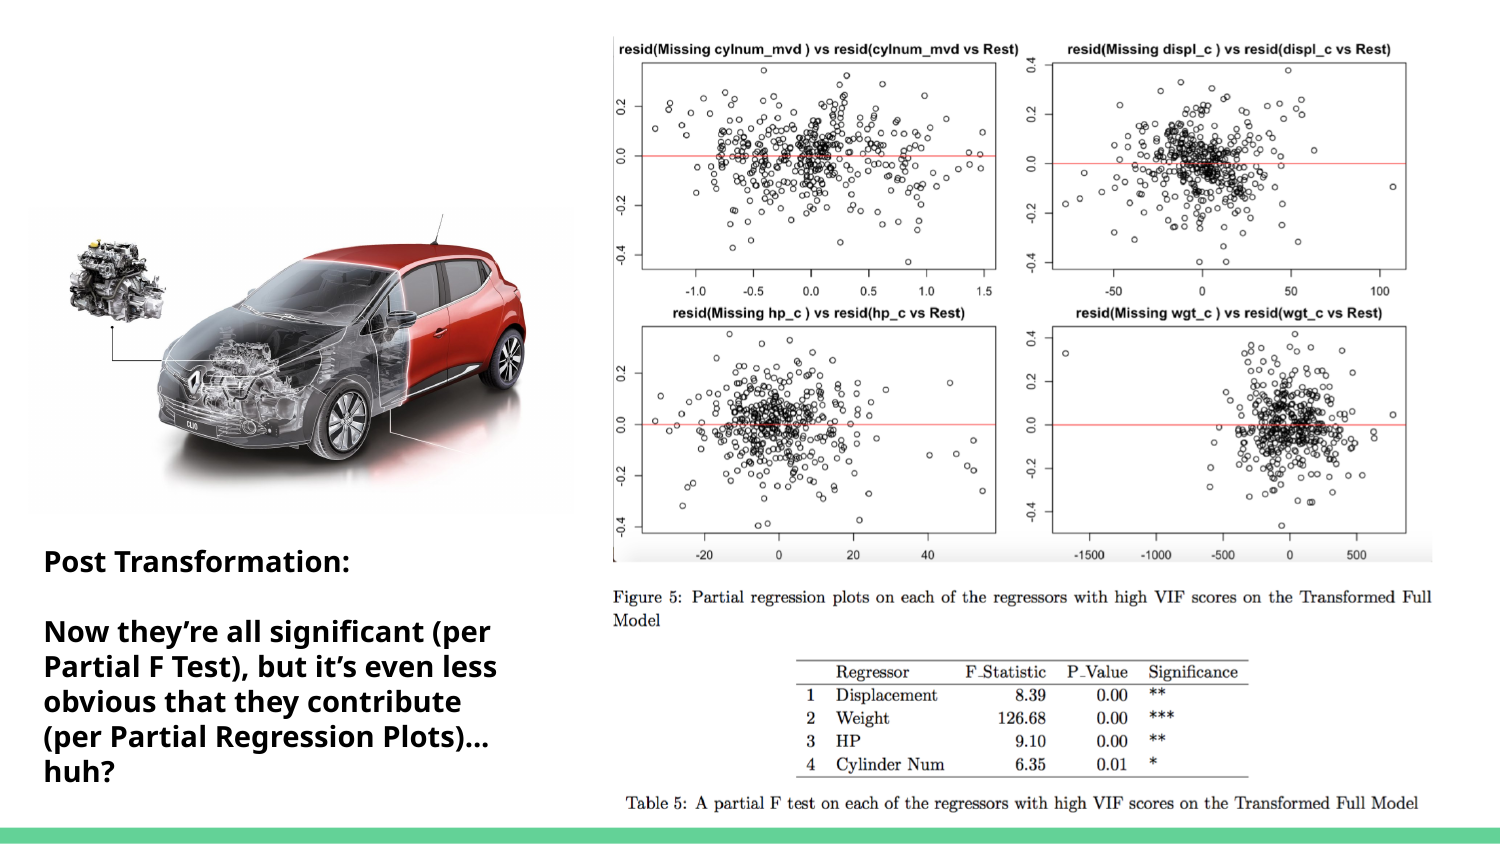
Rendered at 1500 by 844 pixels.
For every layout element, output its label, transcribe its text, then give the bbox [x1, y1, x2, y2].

picture [594, 24, 1448, 819]
text_box Post Transformation: Now they’re all significant (per Partial F Test), but it’s even less obvious that they contribute (per Partial Regression Plots)... huh? [28, 528, 533, 791]
picture [28, 206, 574, 514]
